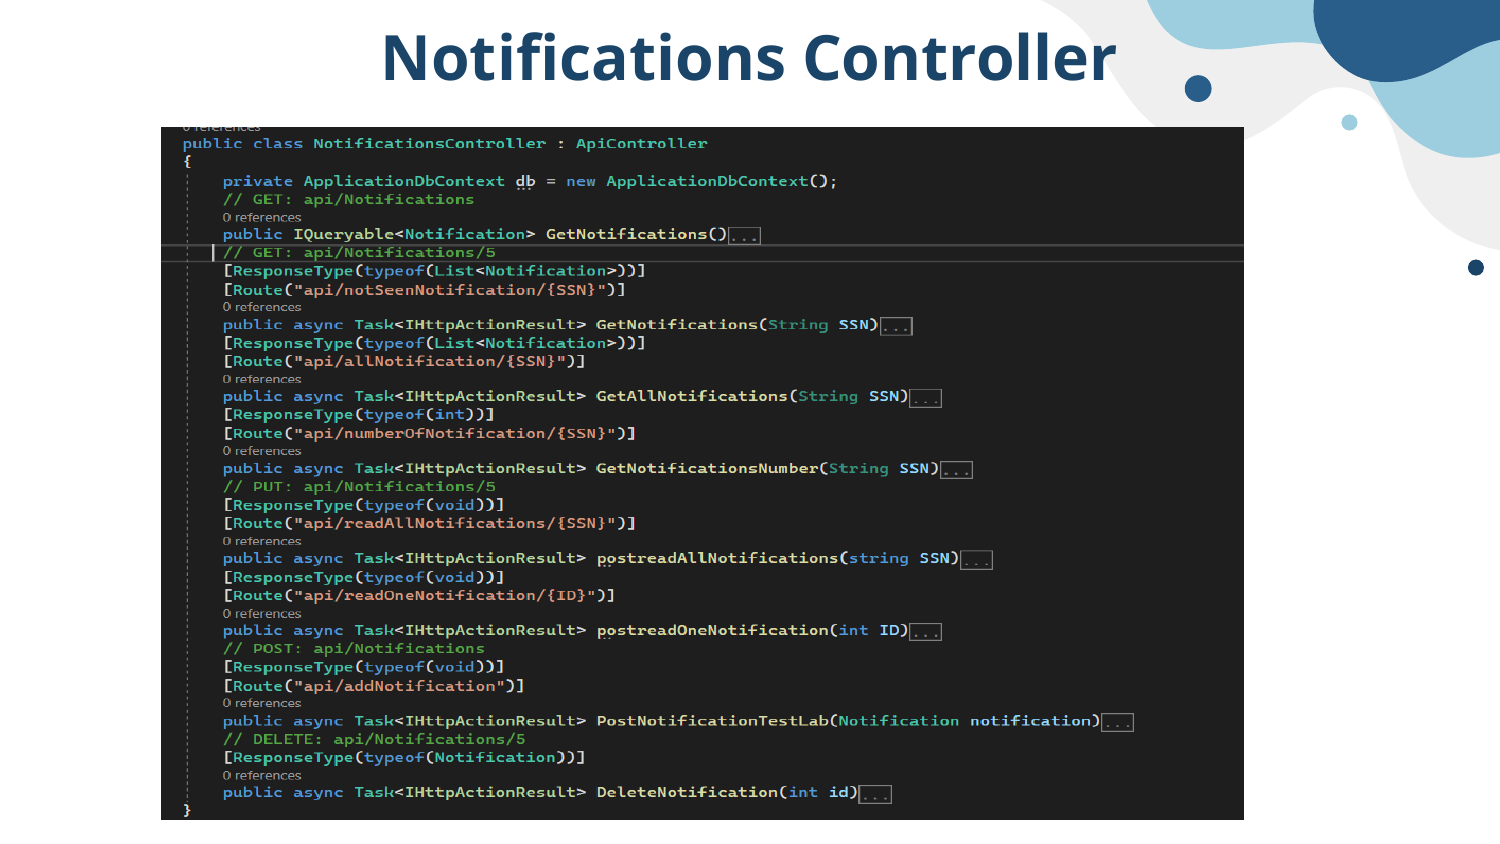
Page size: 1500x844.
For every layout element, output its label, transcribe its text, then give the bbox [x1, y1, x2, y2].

picture [160, 126, 1244, 820]
title Notifications Controller [88, 2, 1412, 97]
